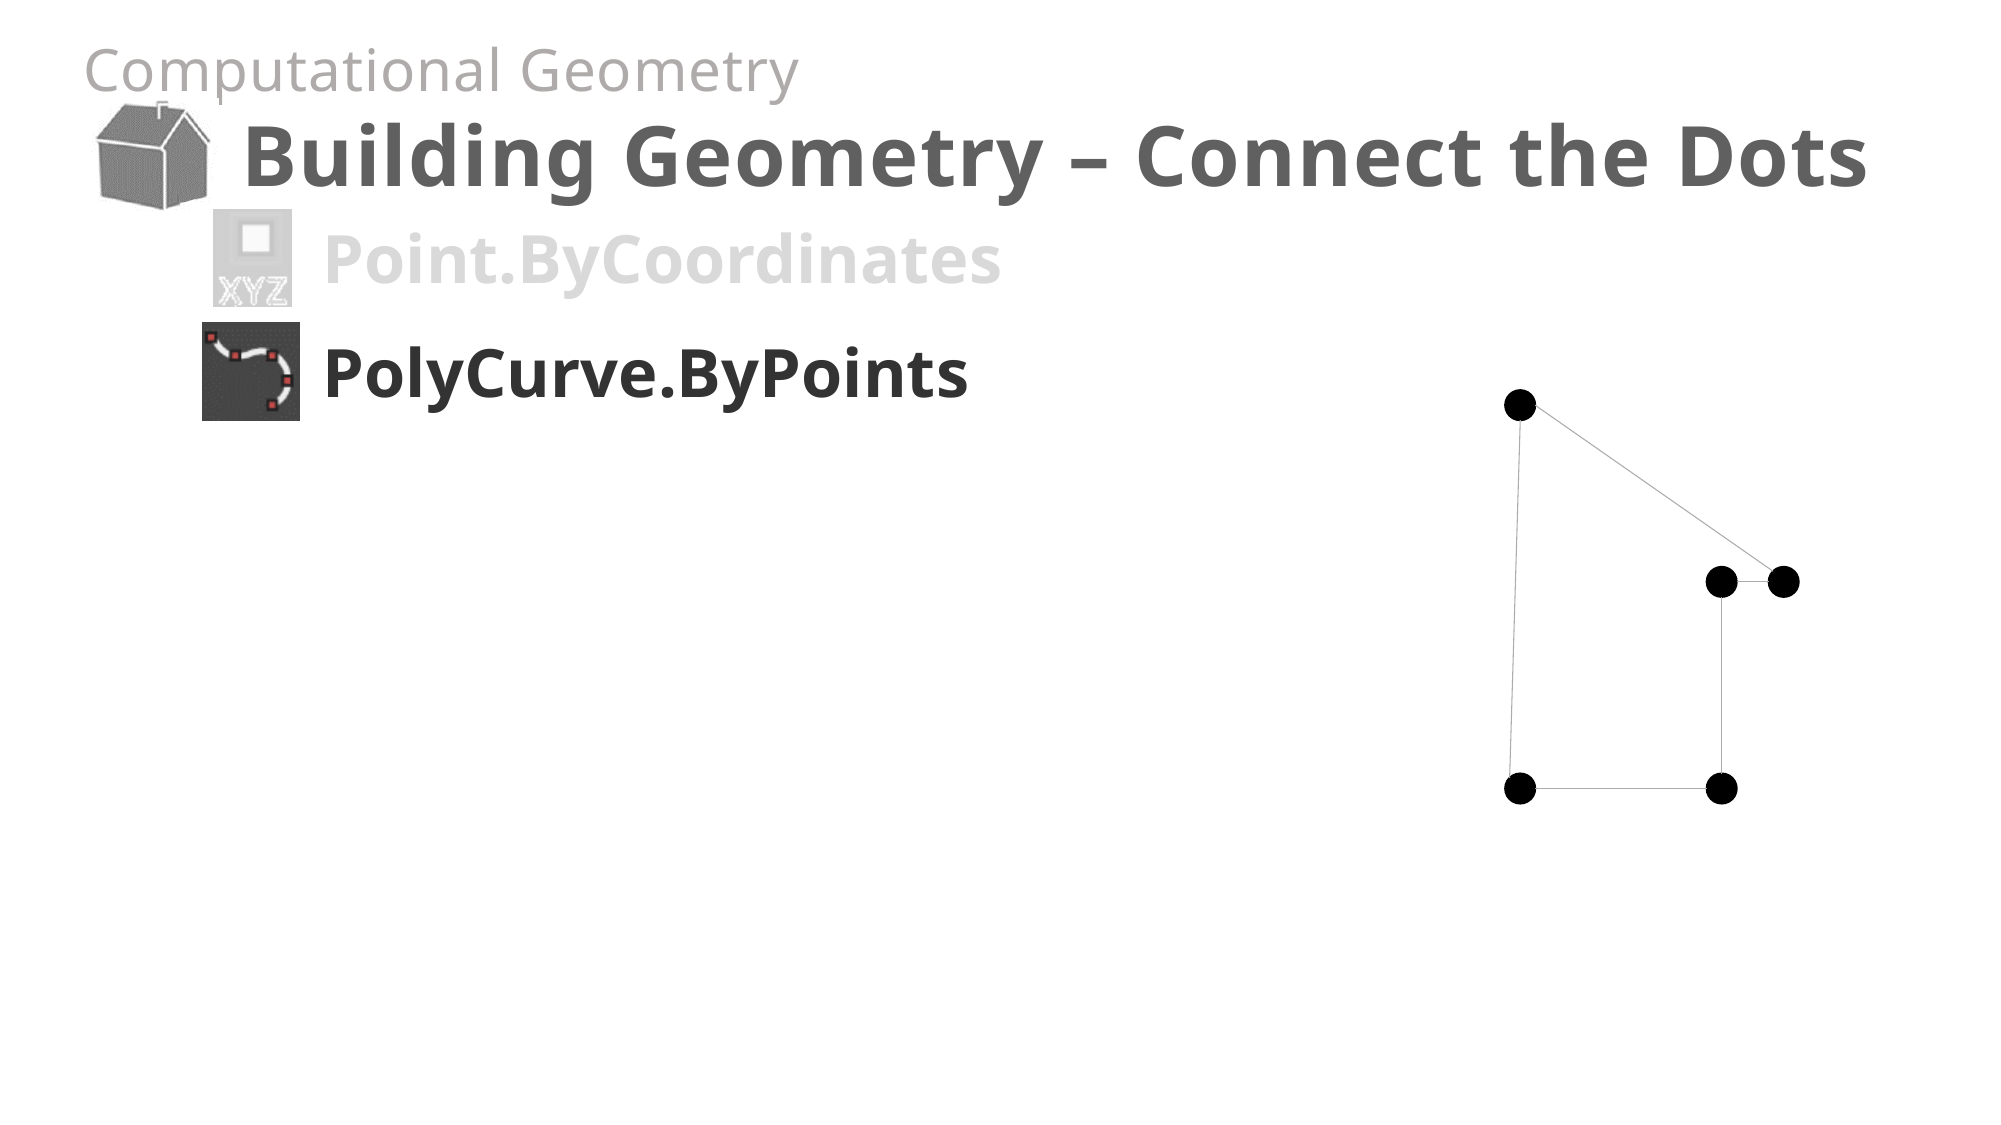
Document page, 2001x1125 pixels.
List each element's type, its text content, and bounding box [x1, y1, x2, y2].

picture [90, 98, 219, 211]
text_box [202, 322, 1026, 421]
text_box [213, 209, 1023, 307]
text_box Computational Geometry Building Geometry – Connect the Dots [19, 21, 1981, 211]
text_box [1505, 390, 1799, 804]
